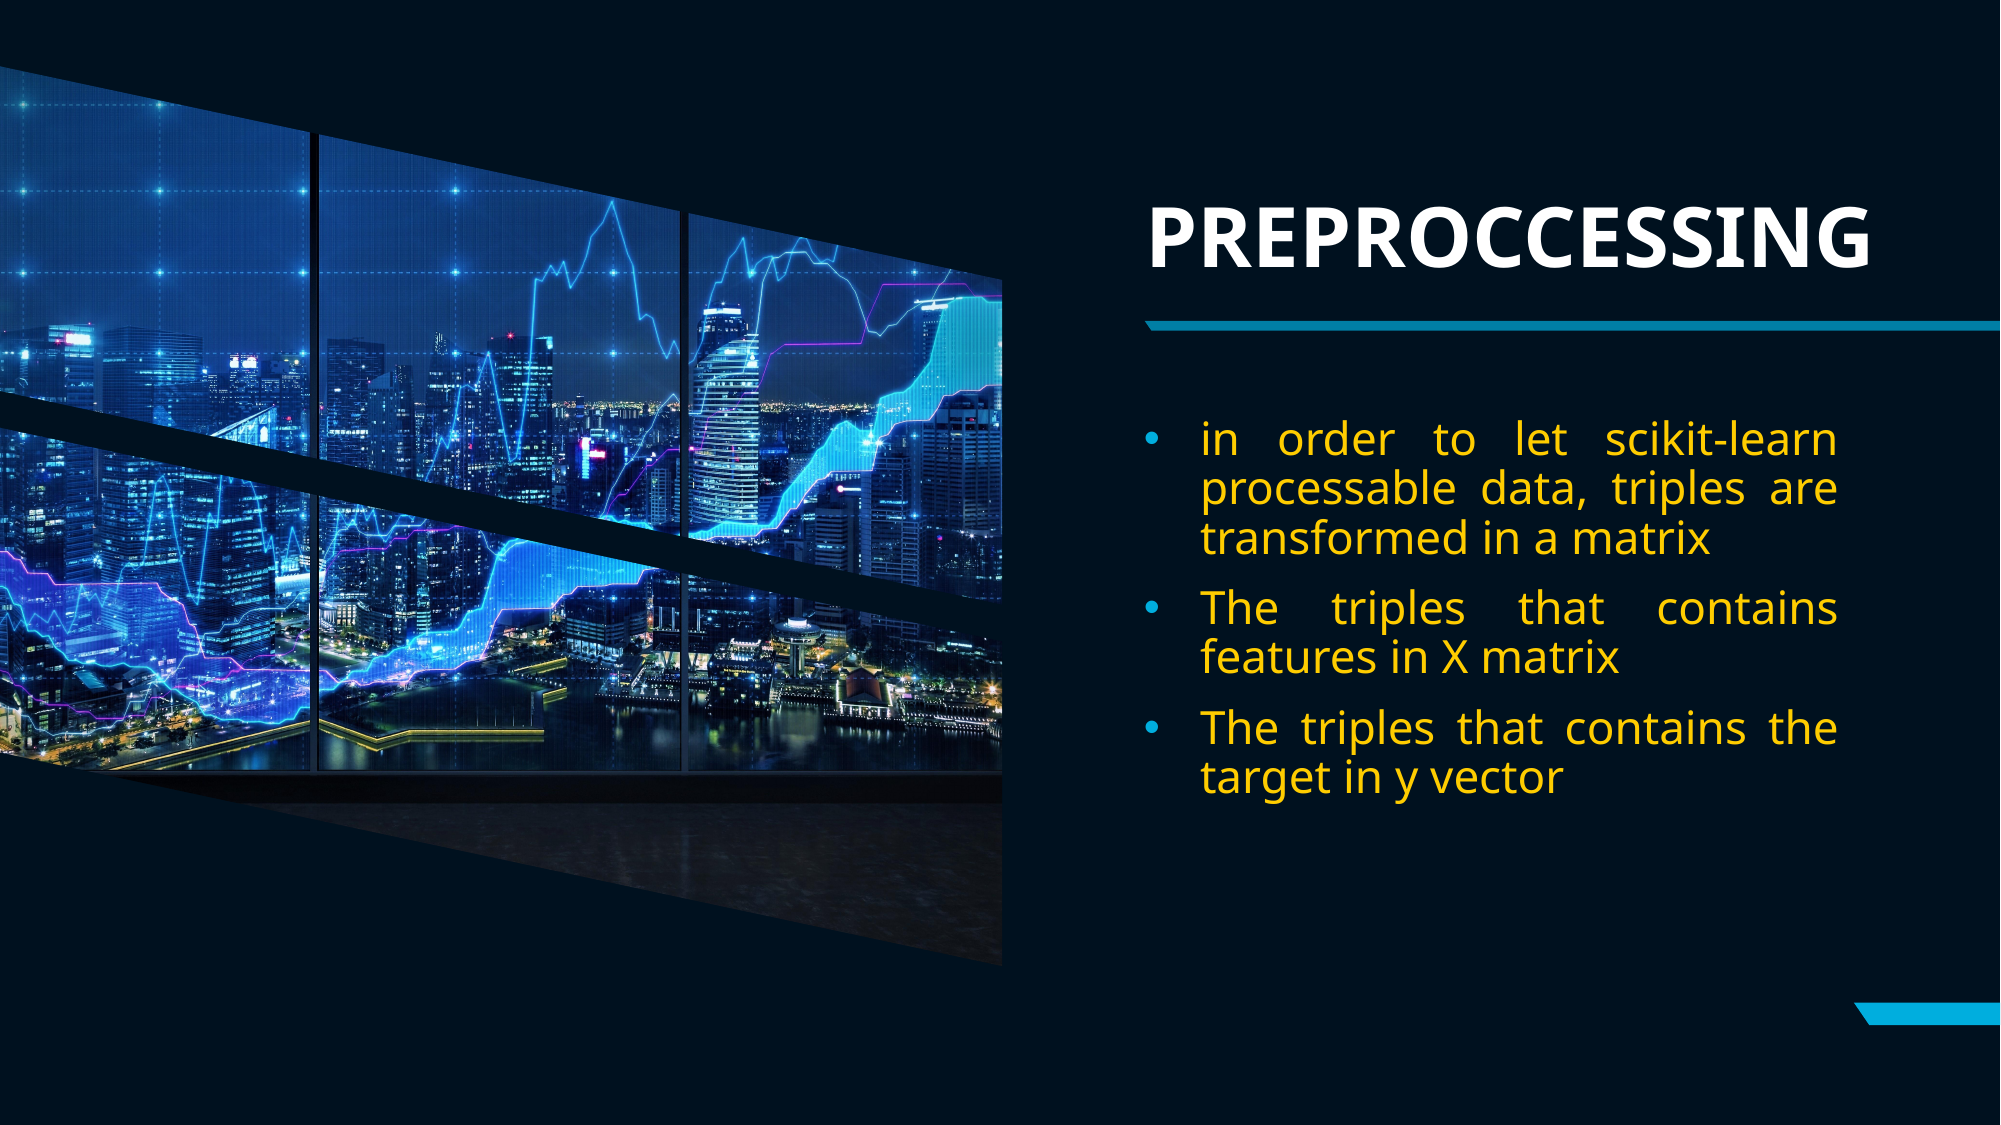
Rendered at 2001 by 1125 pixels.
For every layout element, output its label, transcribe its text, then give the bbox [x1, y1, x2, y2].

list in order to let scikit-learn processable data, triples are transformed in a matrix The triples that contains features in X matrix The triples that contains the target in y vector [1128, 408, 1855, 900]
title PREPROCCESSING [1130, 176, 1960, 305]
picture [0, 66, 1003, 967]
